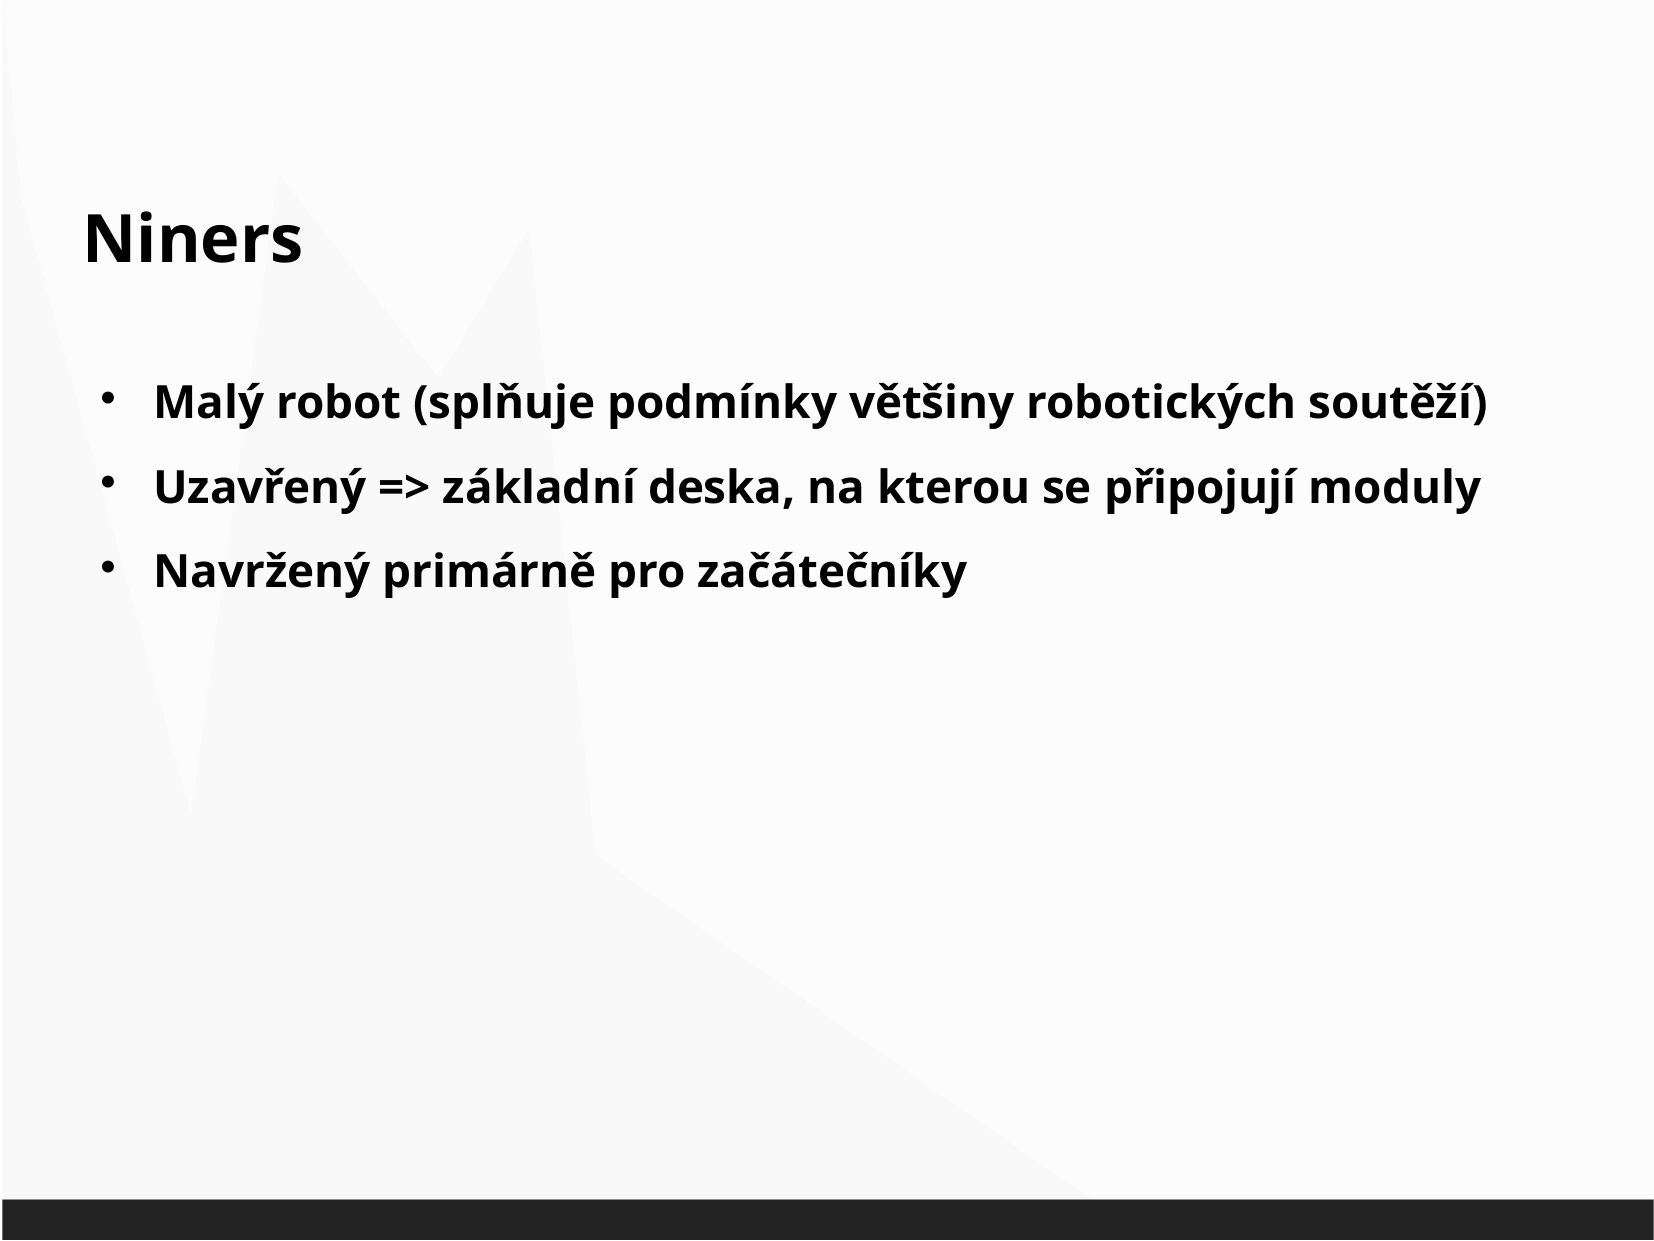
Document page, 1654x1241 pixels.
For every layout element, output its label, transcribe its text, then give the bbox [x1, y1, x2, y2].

picture [2, 0, 1654, 1241]
text_box Niners [82, 195, 1571, 276]
text_box Malý robot (splňuje podmínky většiny robotických soutěží) Uzavřený => základní deska, na kterou se připojují moduly Navržený primárně pro začátečníky [82, 372, 1571, 682]
